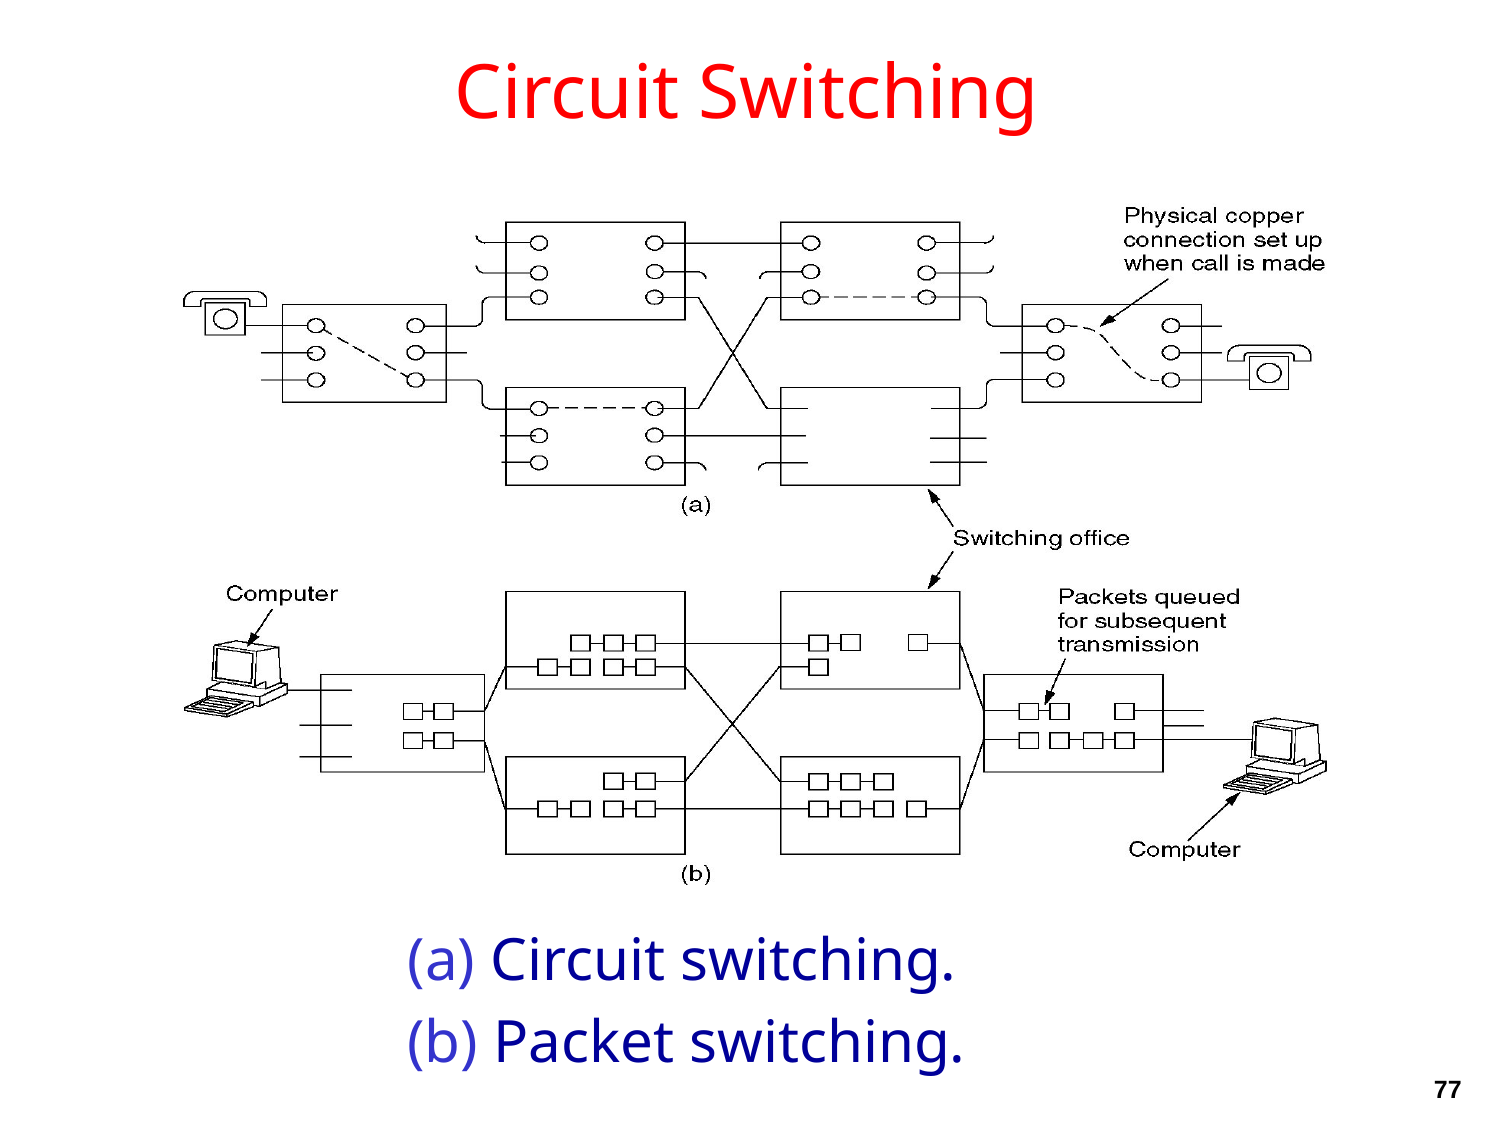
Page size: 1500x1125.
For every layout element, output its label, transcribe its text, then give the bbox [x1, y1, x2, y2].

picture [182, 202, 1329, 886]
title Circuit Switching [25, 31, 1469, 146]
list (a) Circuit switching. (b) Packet switching. [392, 914, 1500, 1075]
